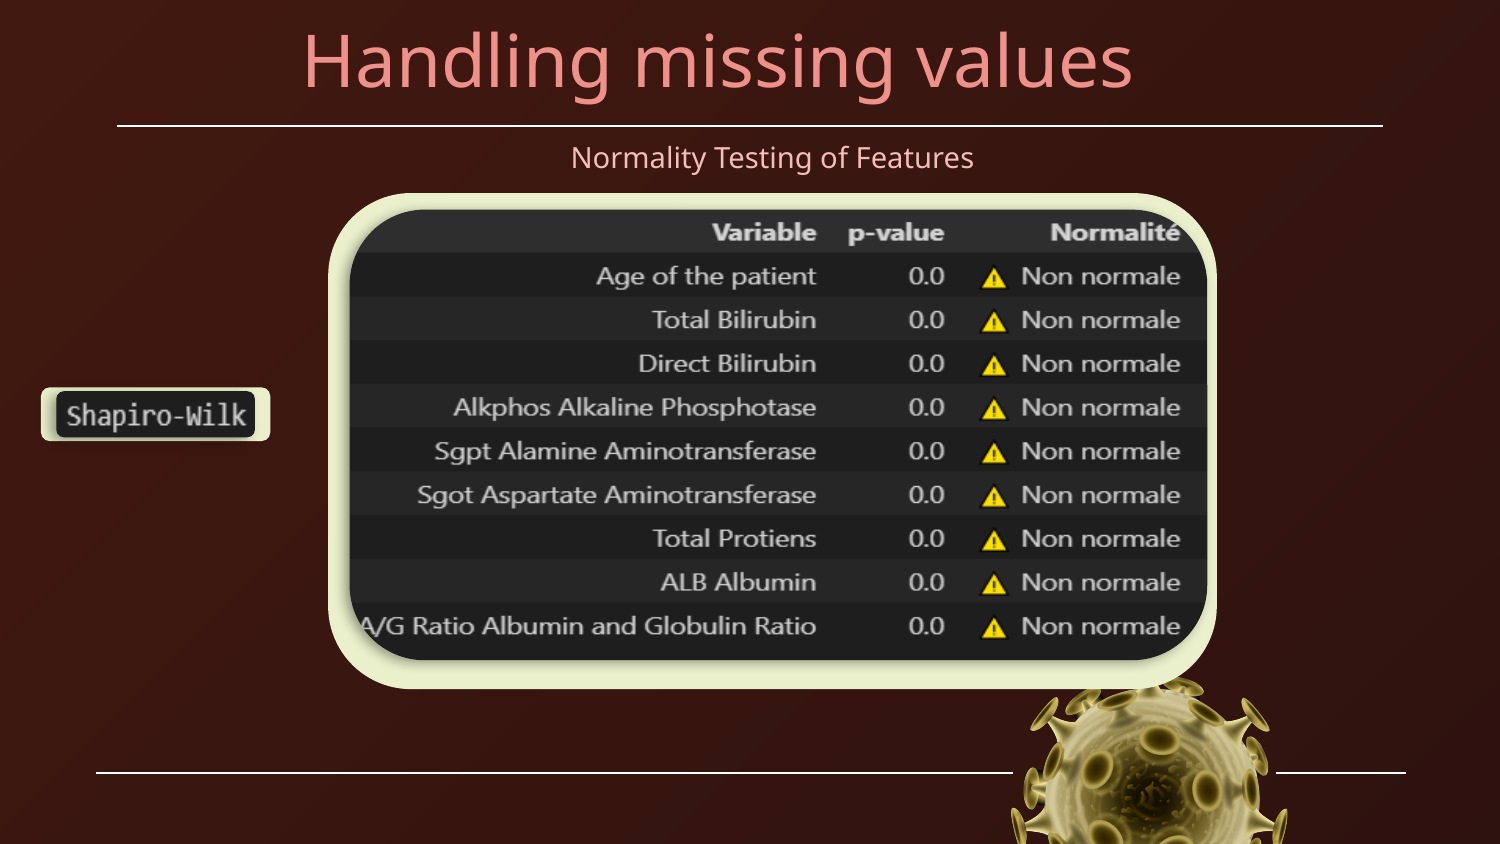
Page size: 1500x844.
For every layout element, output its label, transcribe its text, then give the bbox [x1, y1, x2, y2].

text_box [359, 190, 1186, 208]
text_box [326, 223, 344, 659]
title Handling missing values [95, 0, 1360, 94]
text_box [352, 668, 1192, 692]
text_box [1212, 242, 1219, 640]
picture [56, 390, 256, 438]
text_box [38, 385, 273, 444]
text_box Normality Testing of Features [555, 133, 990, 182]
picture [349, 209, 1288, 844]
